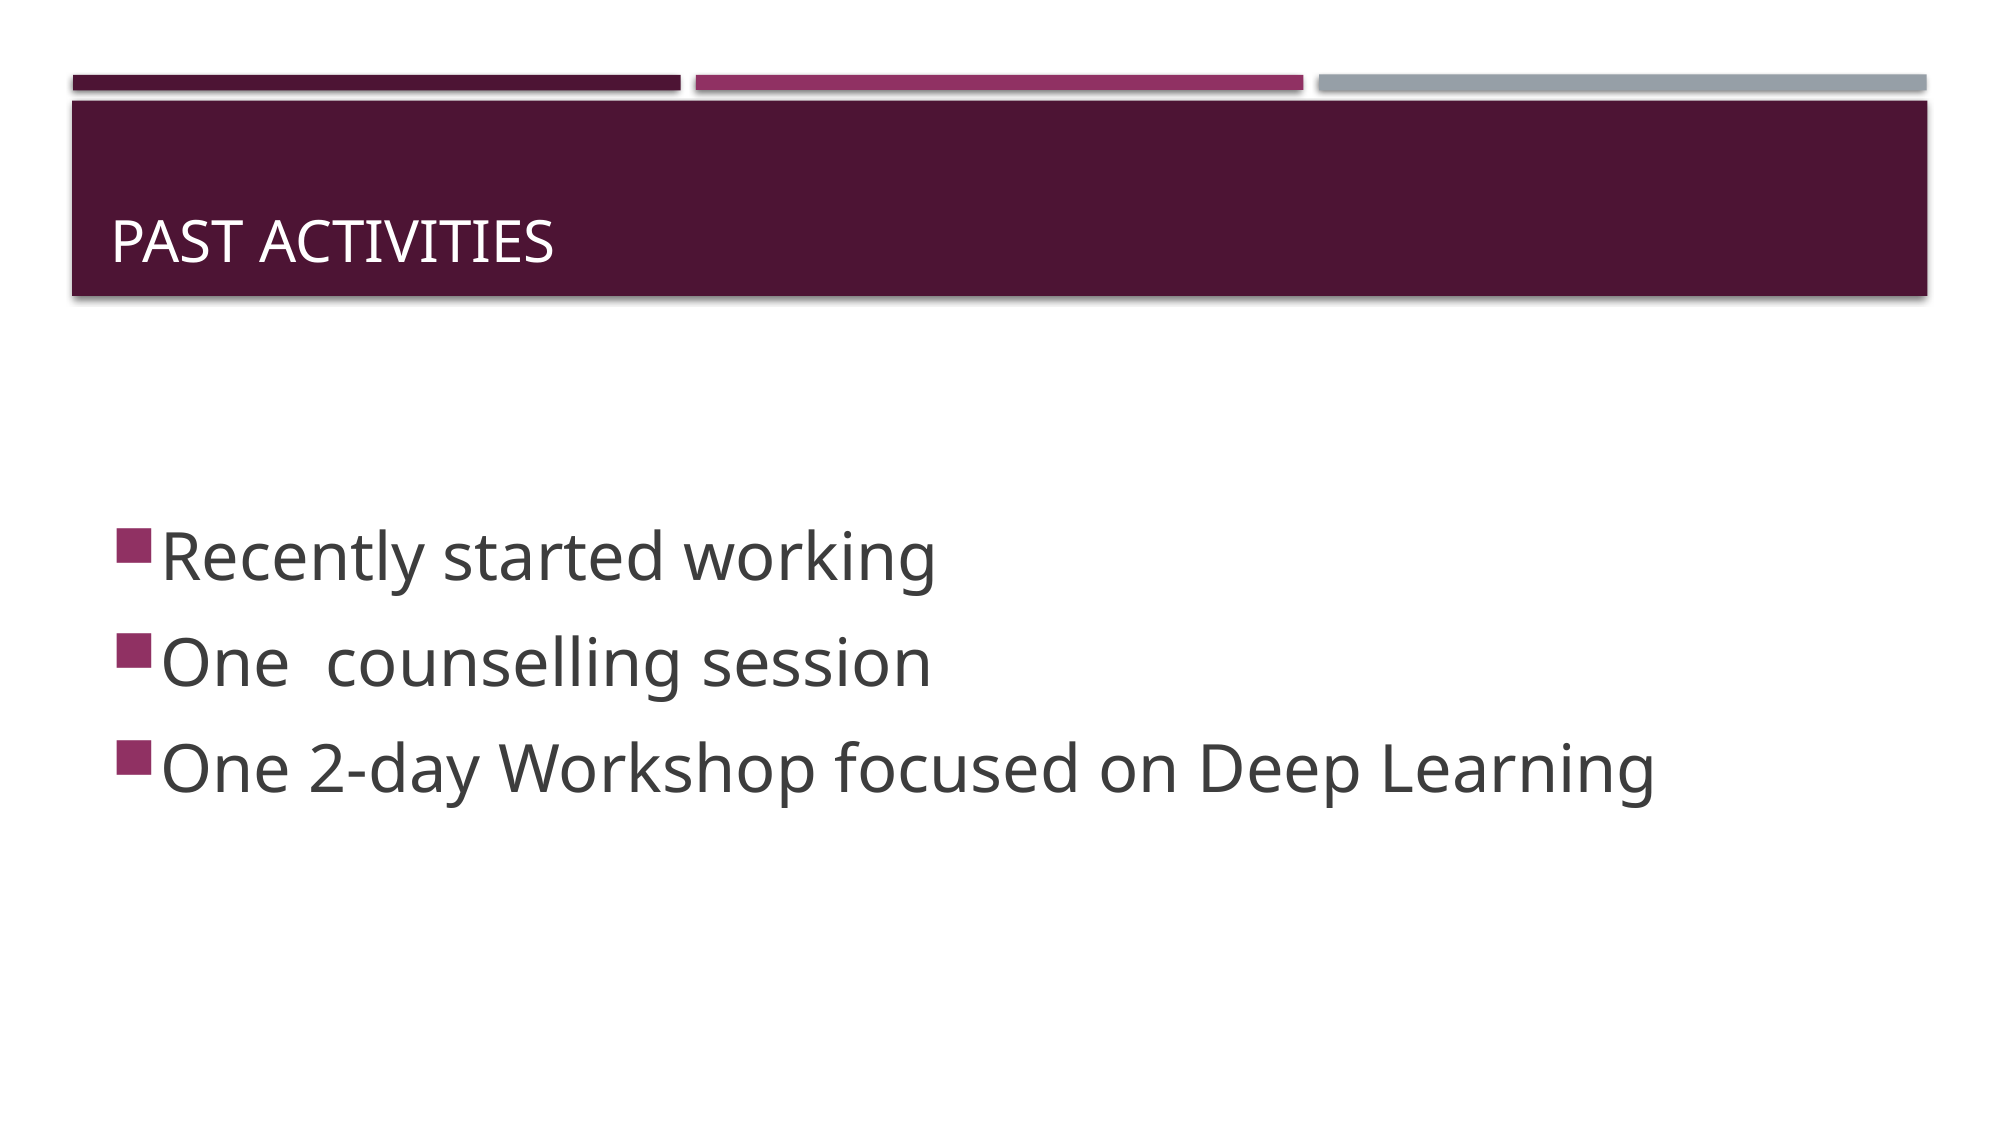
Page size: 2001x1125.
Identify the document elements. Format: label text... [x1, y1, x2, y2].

list Recently started working One counselling session One 2-day Workshop focused on Deep Learning [95, 357, 1905, 962]
title Past Activities [95, 115, 1905, 282]
